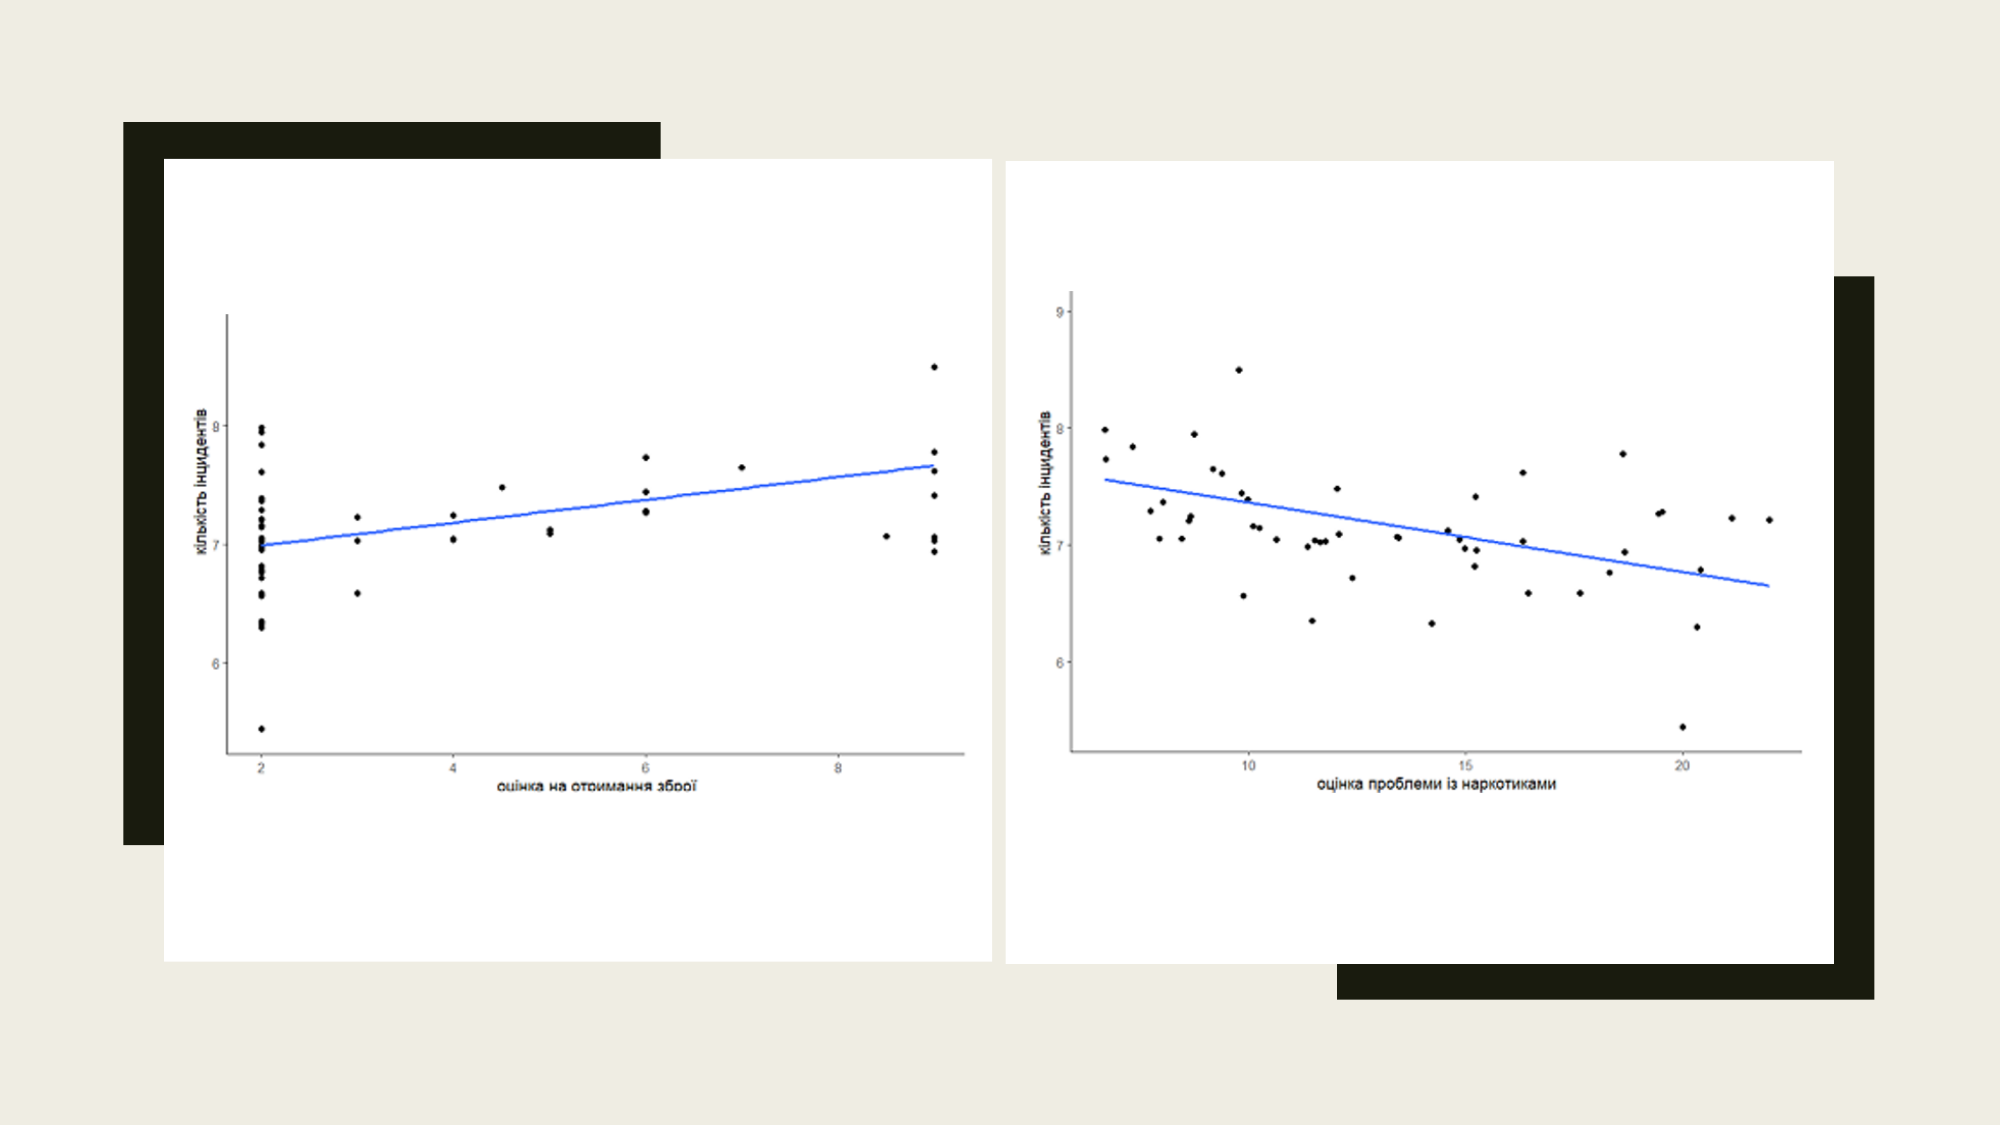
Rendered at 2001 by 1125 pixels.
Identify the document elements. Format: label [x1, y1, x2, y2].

picture [1032, 287, 1808, 793]
text_box [0, 0, 2000, 1125]
text_box [123, 122, 1875, 1000]
picture [182, 308, 974, 793]
